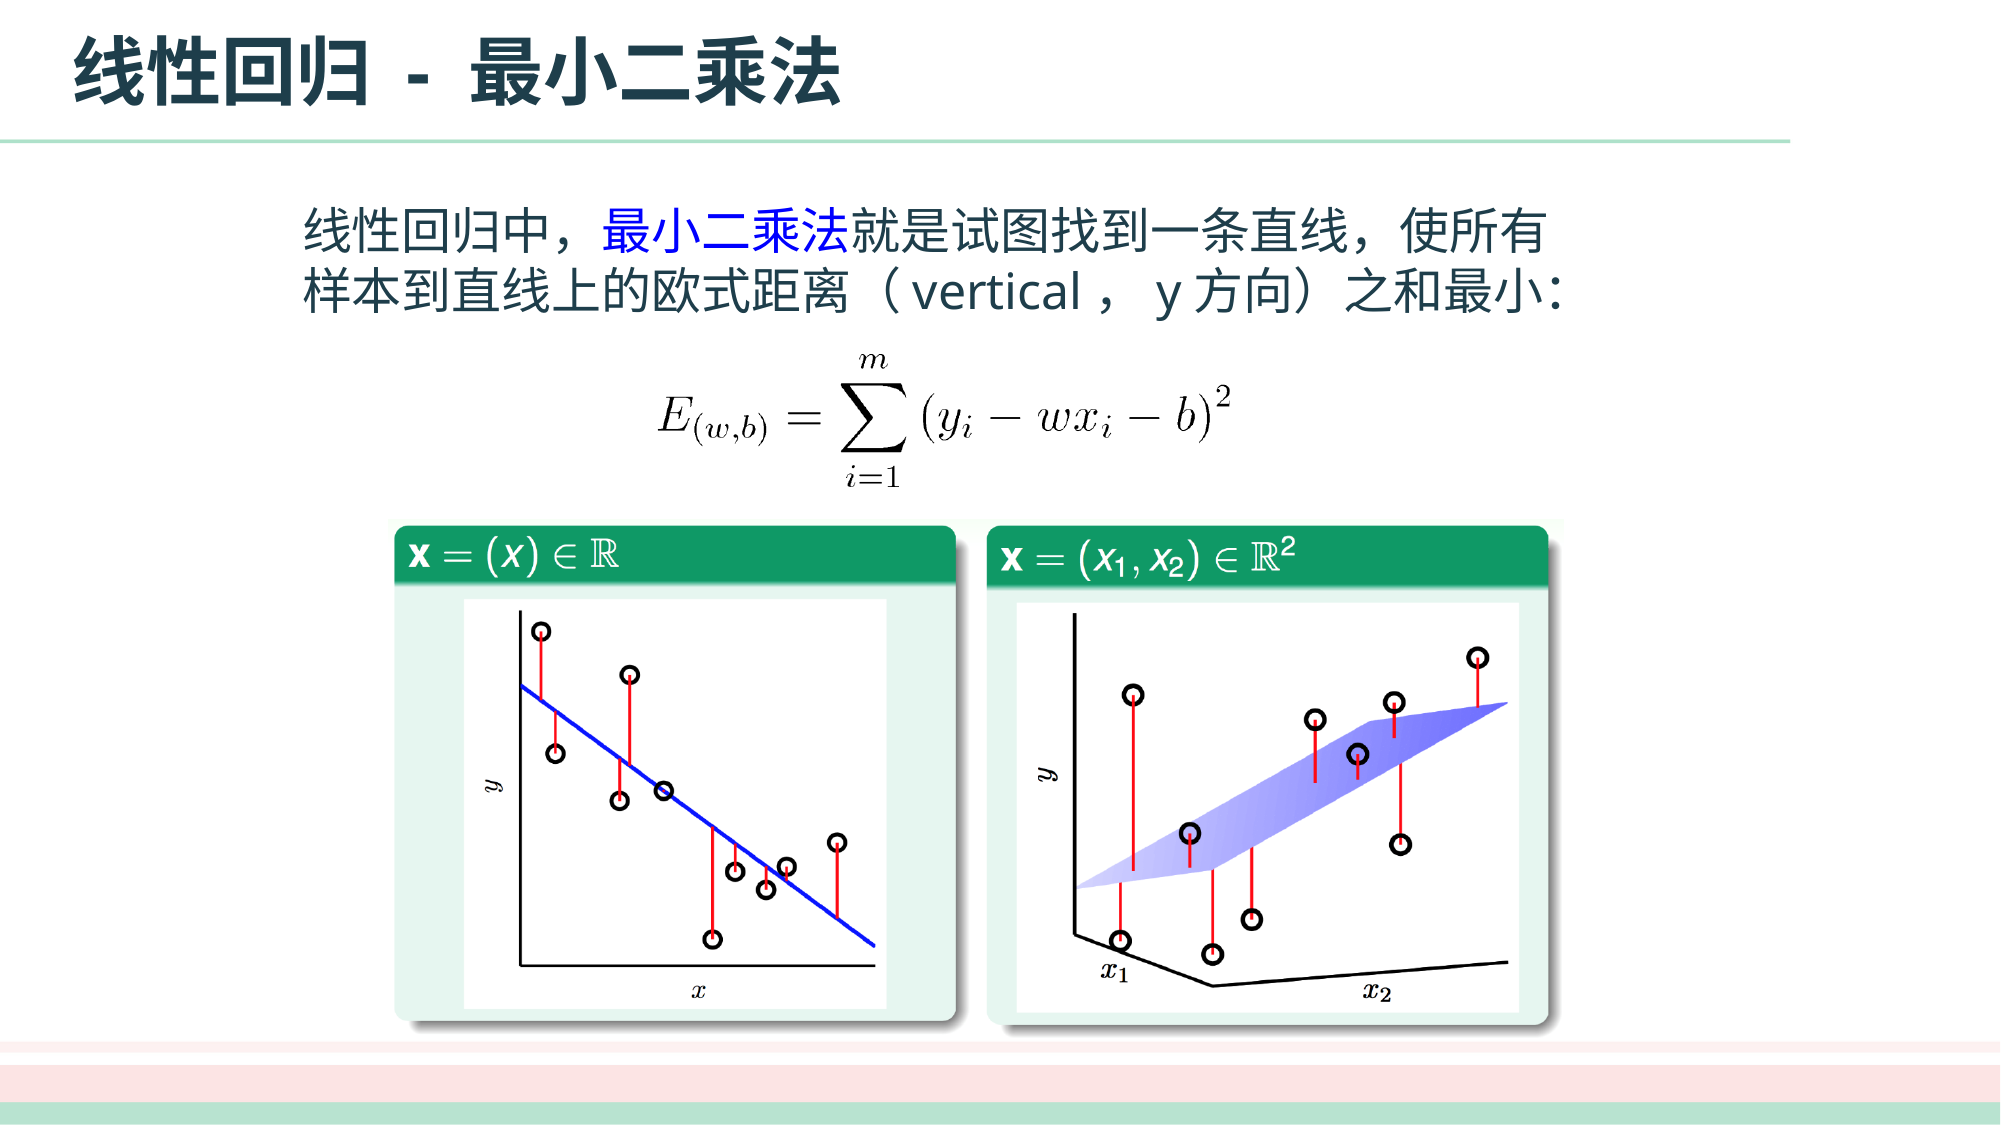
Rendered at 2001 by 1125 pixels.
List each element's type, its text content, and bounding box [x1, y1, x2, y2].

text_box [657, 354, 1230, 487]
title 线性回归 - 最小二乘法 [56, 11, 1782, 140]
text_box 线性回归中，最小二乘法就是试图找到一条直线，使所有样本到直线上的欧式距离（vertical，y方向）之和最小： [299, 199, 1588, 321]
picture [0, 0, 2001, 1125]
